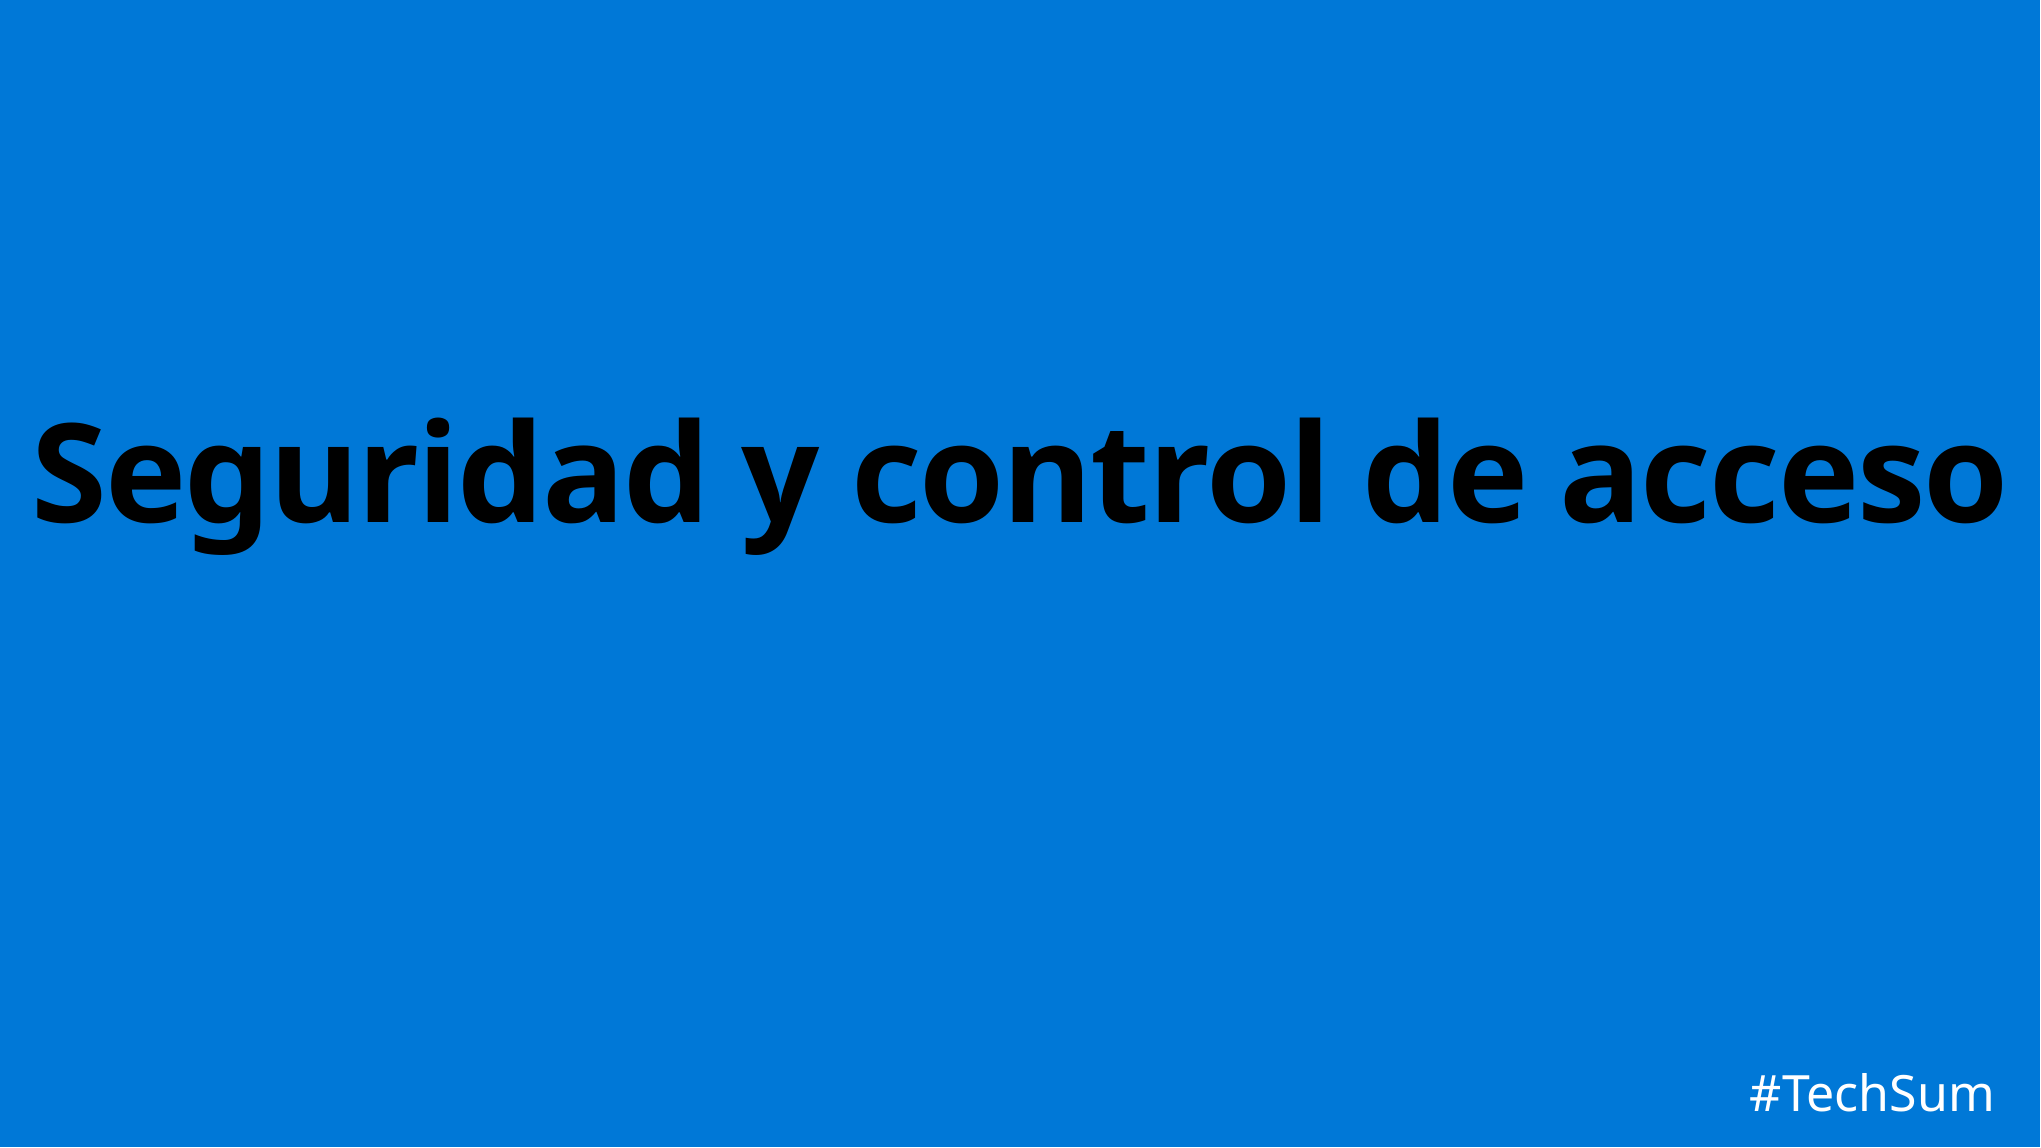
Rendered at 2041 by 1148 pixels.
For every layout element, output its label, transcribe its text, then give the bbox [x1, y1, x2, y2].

title Seguridad y control de acceso [0, 388, 2041, 583]
text_box #TechSum [1719, 1044, 2033, 1147]
